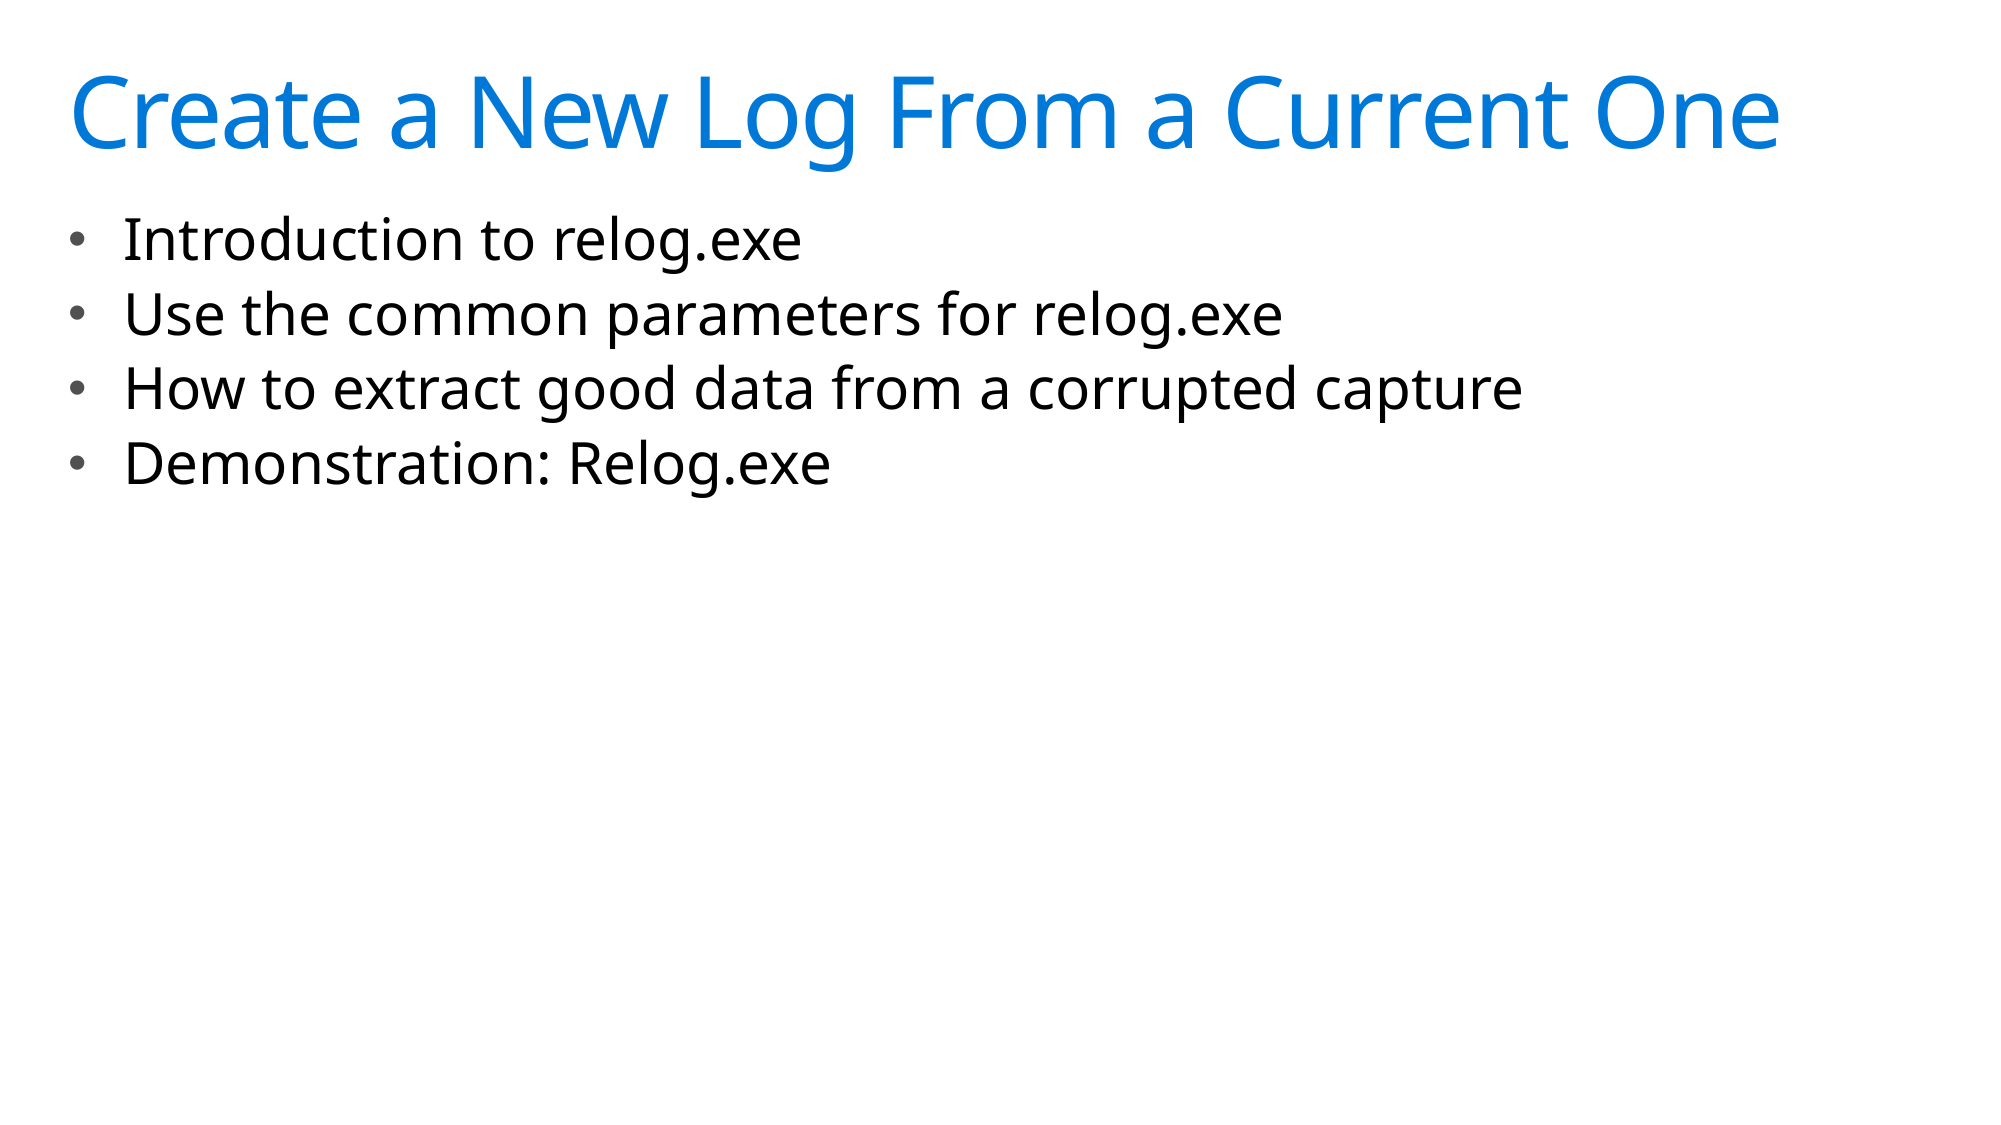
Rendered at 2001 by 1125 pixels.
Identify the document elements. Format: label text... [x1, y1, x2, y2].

title Create a New Log From a Current One [44, 47, 1957, 196]
list Introduction to relog.exe Use the common parameters for relog.exe How to extract good data from a corrupted capture Demonstration: Relog.exe [44, 196, 1956, 507]
